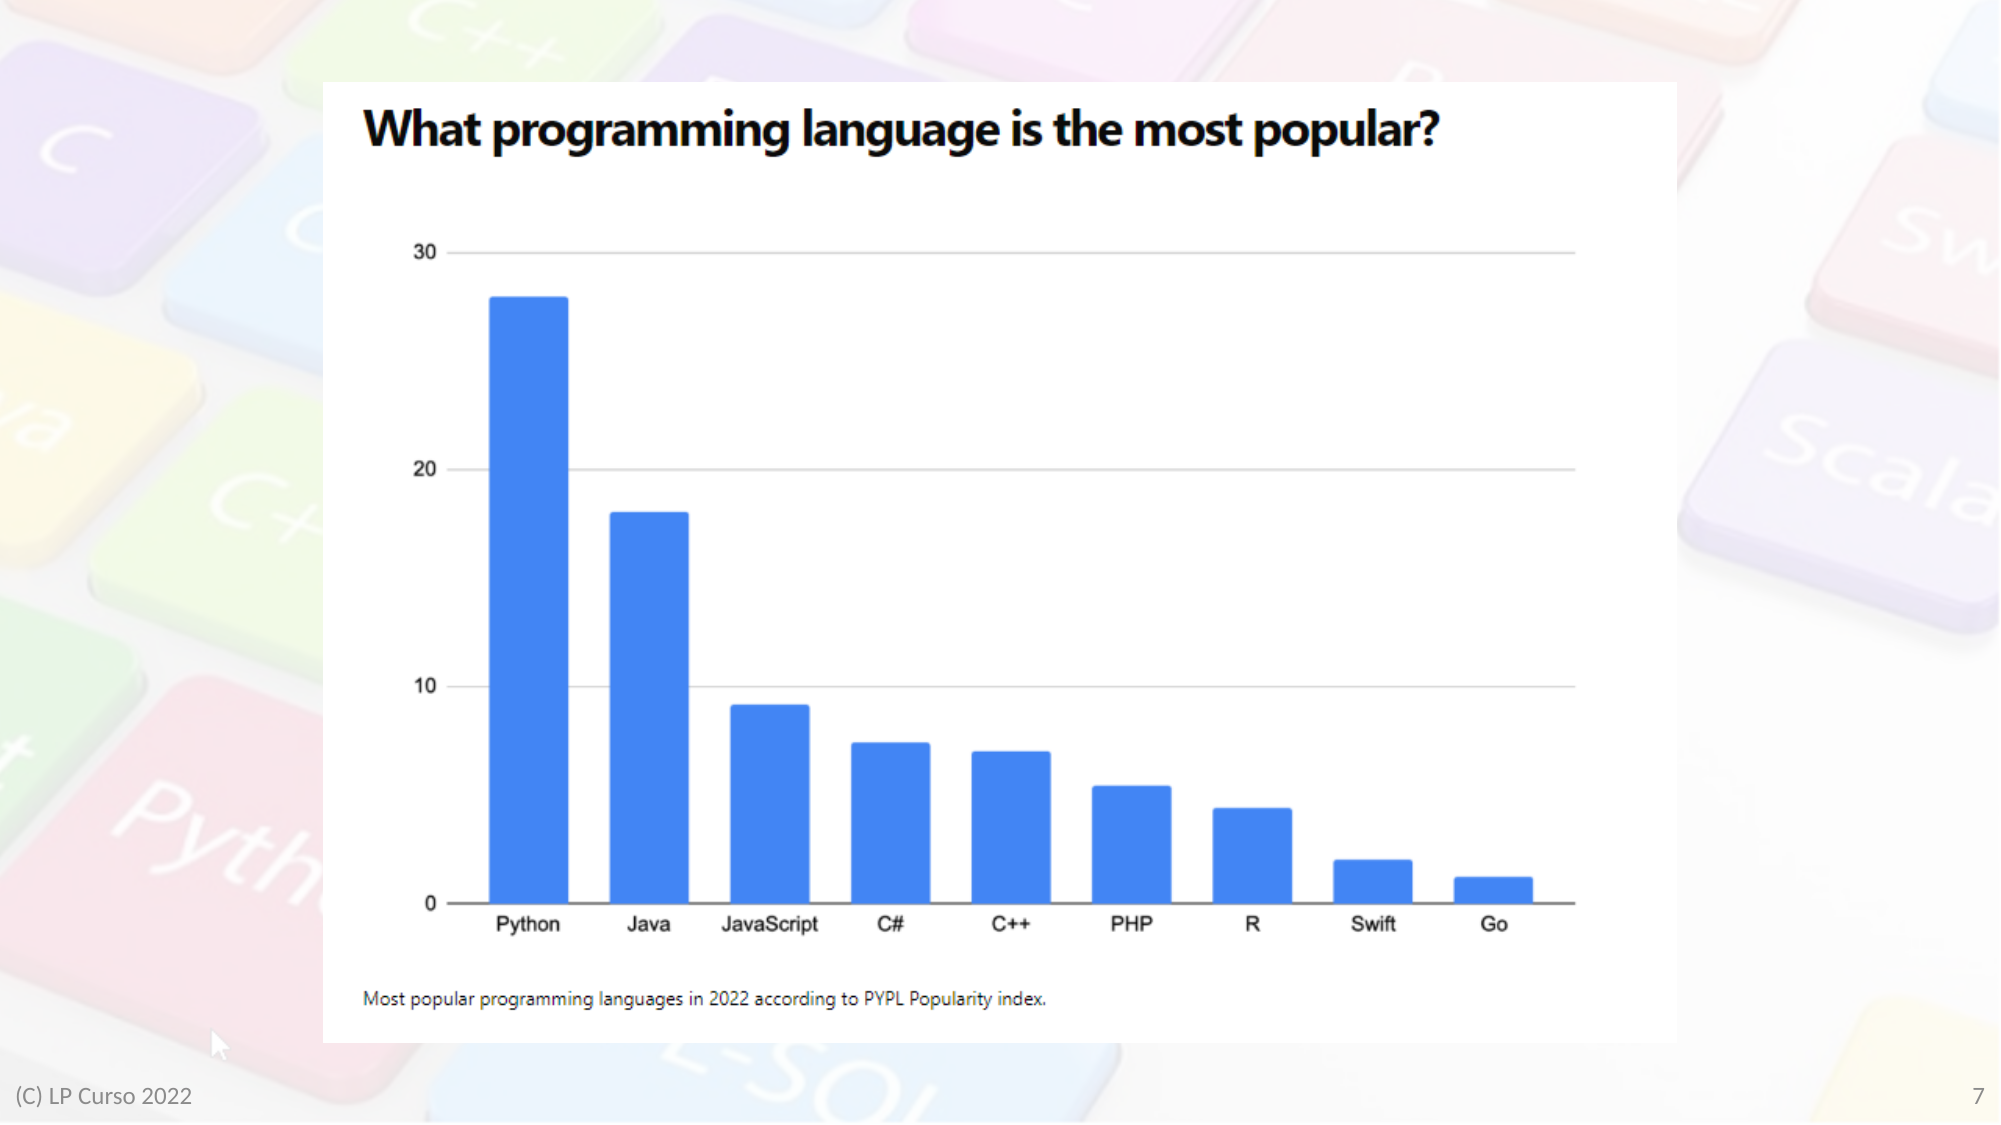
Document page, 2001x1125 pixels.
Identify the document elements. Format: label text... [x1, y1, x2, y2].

footer (C) LP Curso 2022 [0, 1065, 675, 1125]
slide_number 7 [1550, 1065, 2000, 1125]
picture [323, 82, 1677, 1043]
